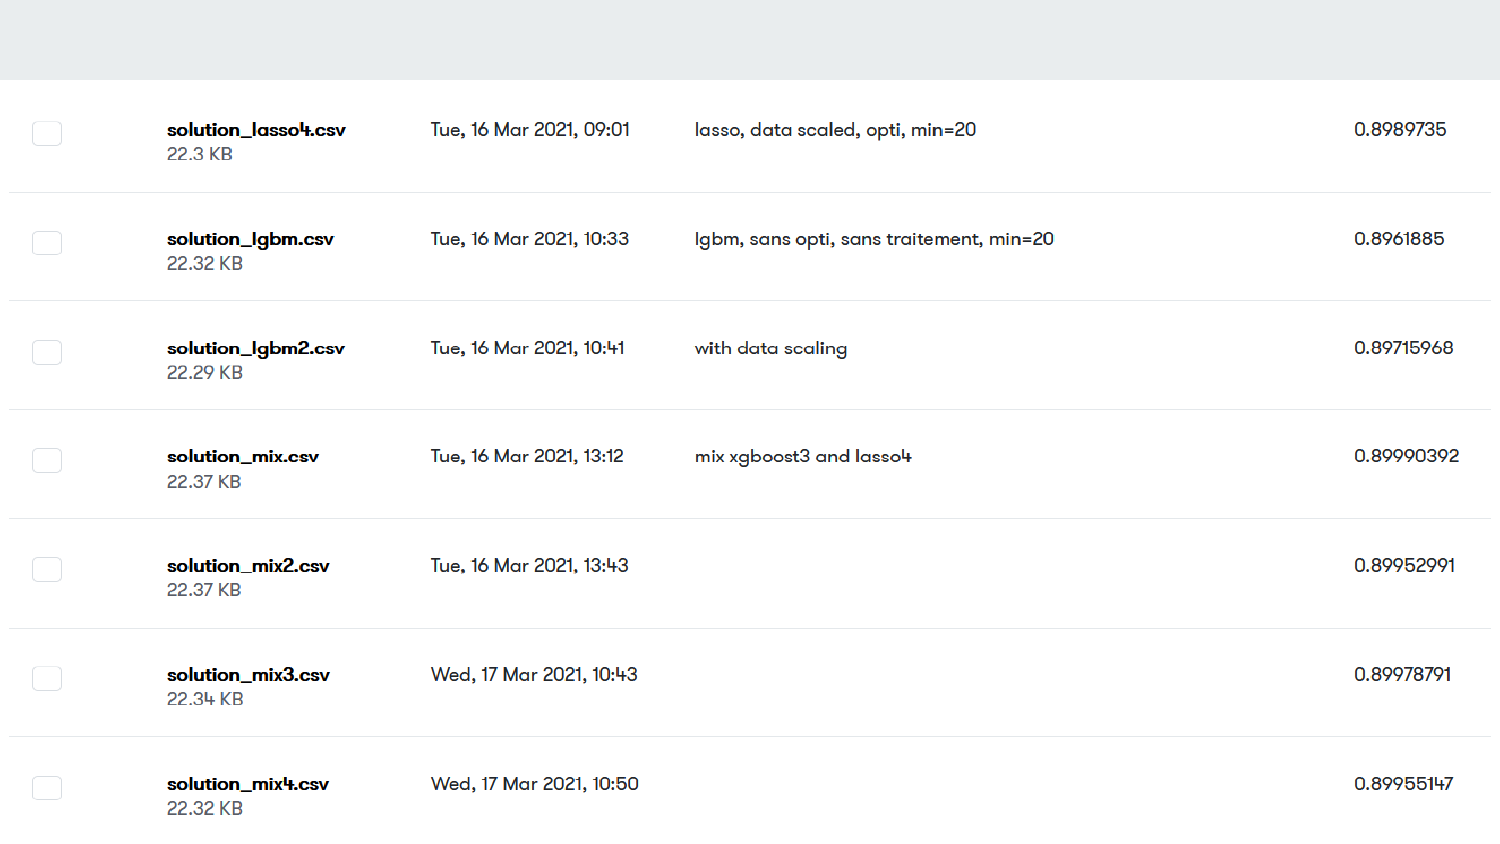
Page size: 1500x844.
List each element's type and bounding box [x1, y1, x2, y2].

picture [9, 84, 1491, 837]
